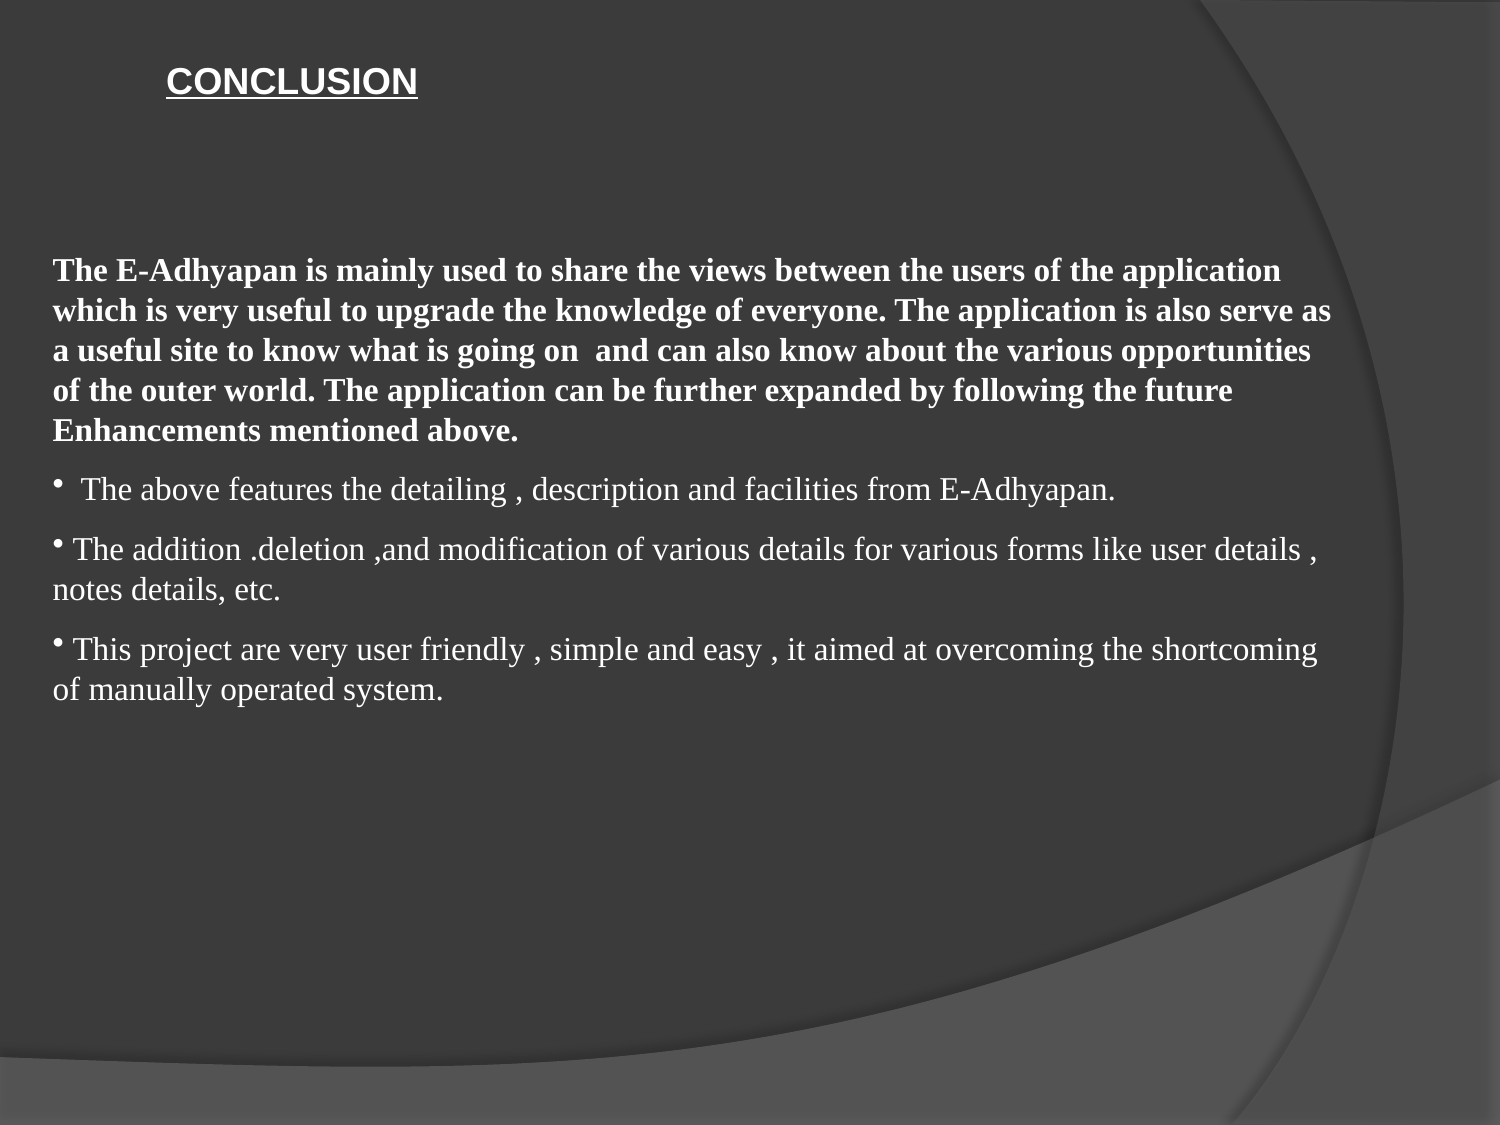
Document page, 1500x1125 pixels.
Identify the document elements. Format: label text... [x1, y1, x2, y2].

text_box The E-Adhyapan is mainly used to share the views between the users of the application which is very useful to upgrade the knowledge of everyone. The application is also serve as a useful site to know what is going on and can also know about the various opportunities of the outer world. The application can be further expanded by following the future Enhancements mentioned above. The above features the detailing , description and facilities from E-Adhyapan. The addition .deletion ,and modification of various details for various forms like user details , notes details, etc. This project are very user friendly , simple and easy , it aimed at overcoming the shortcoming of manually operated system. [37, 240, 1363, 760]
text_box CONCLUSION [151, 49, 434, 110]
